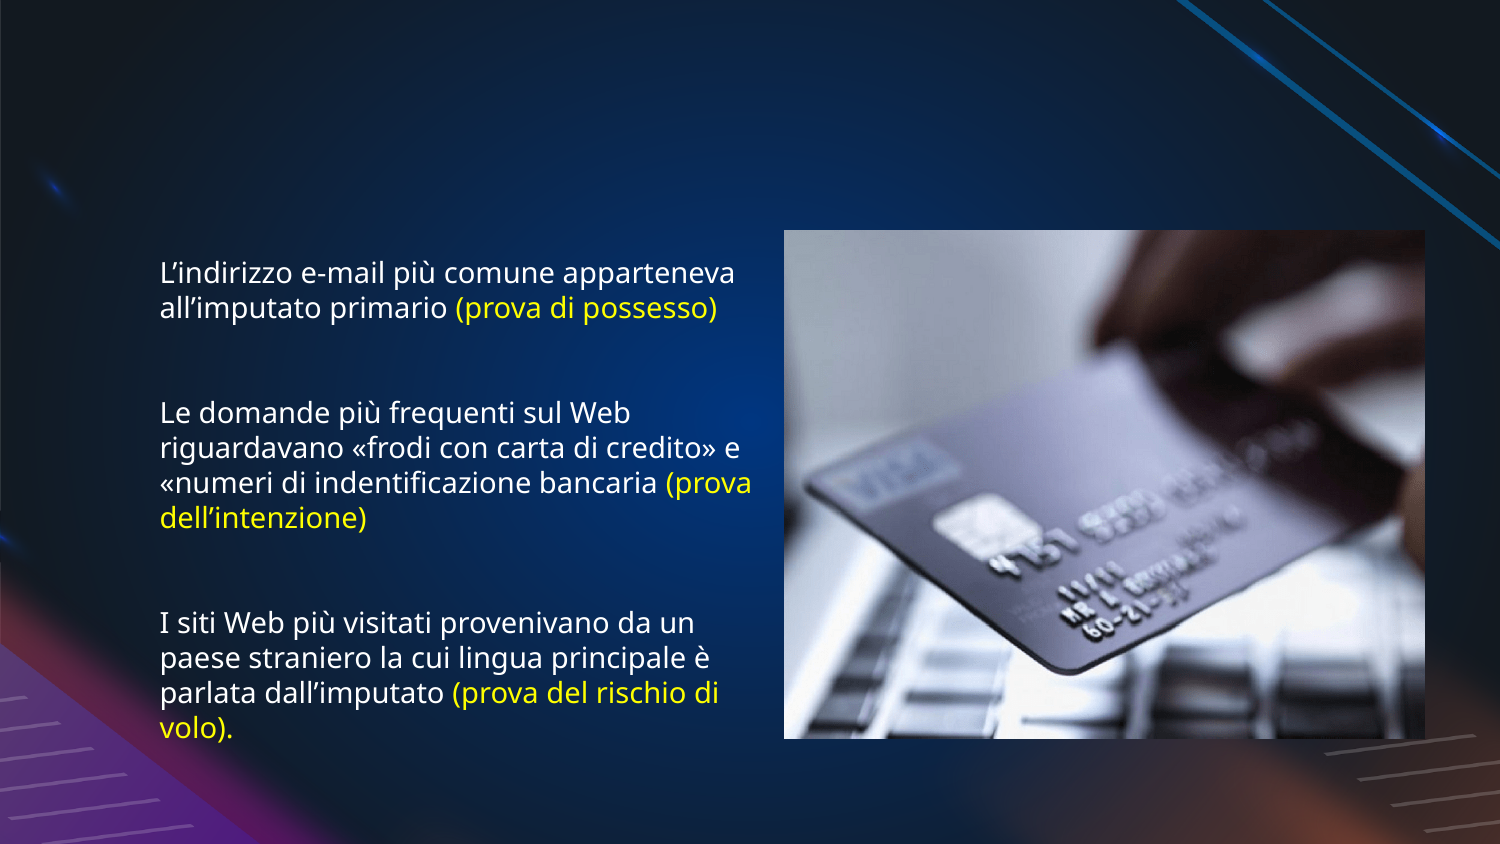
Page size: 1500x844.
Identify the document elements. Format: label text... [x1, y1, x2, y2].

list L’indirizzo e-mail più comune apparteneva all’imputato primario (prova di possesso) Le domande più frequenti sul Web riguardavano «frodi con carta di credito» e «numeri di indentificazione bancaria (prova dell’intenzione) I siti Web più visitati provenivano da un paese straniero la cui lingua principale è parlata dall’imputato (prova del rischio di volo). [119, 204, 782, 771]
picture [0, 0, 1500, 844]
